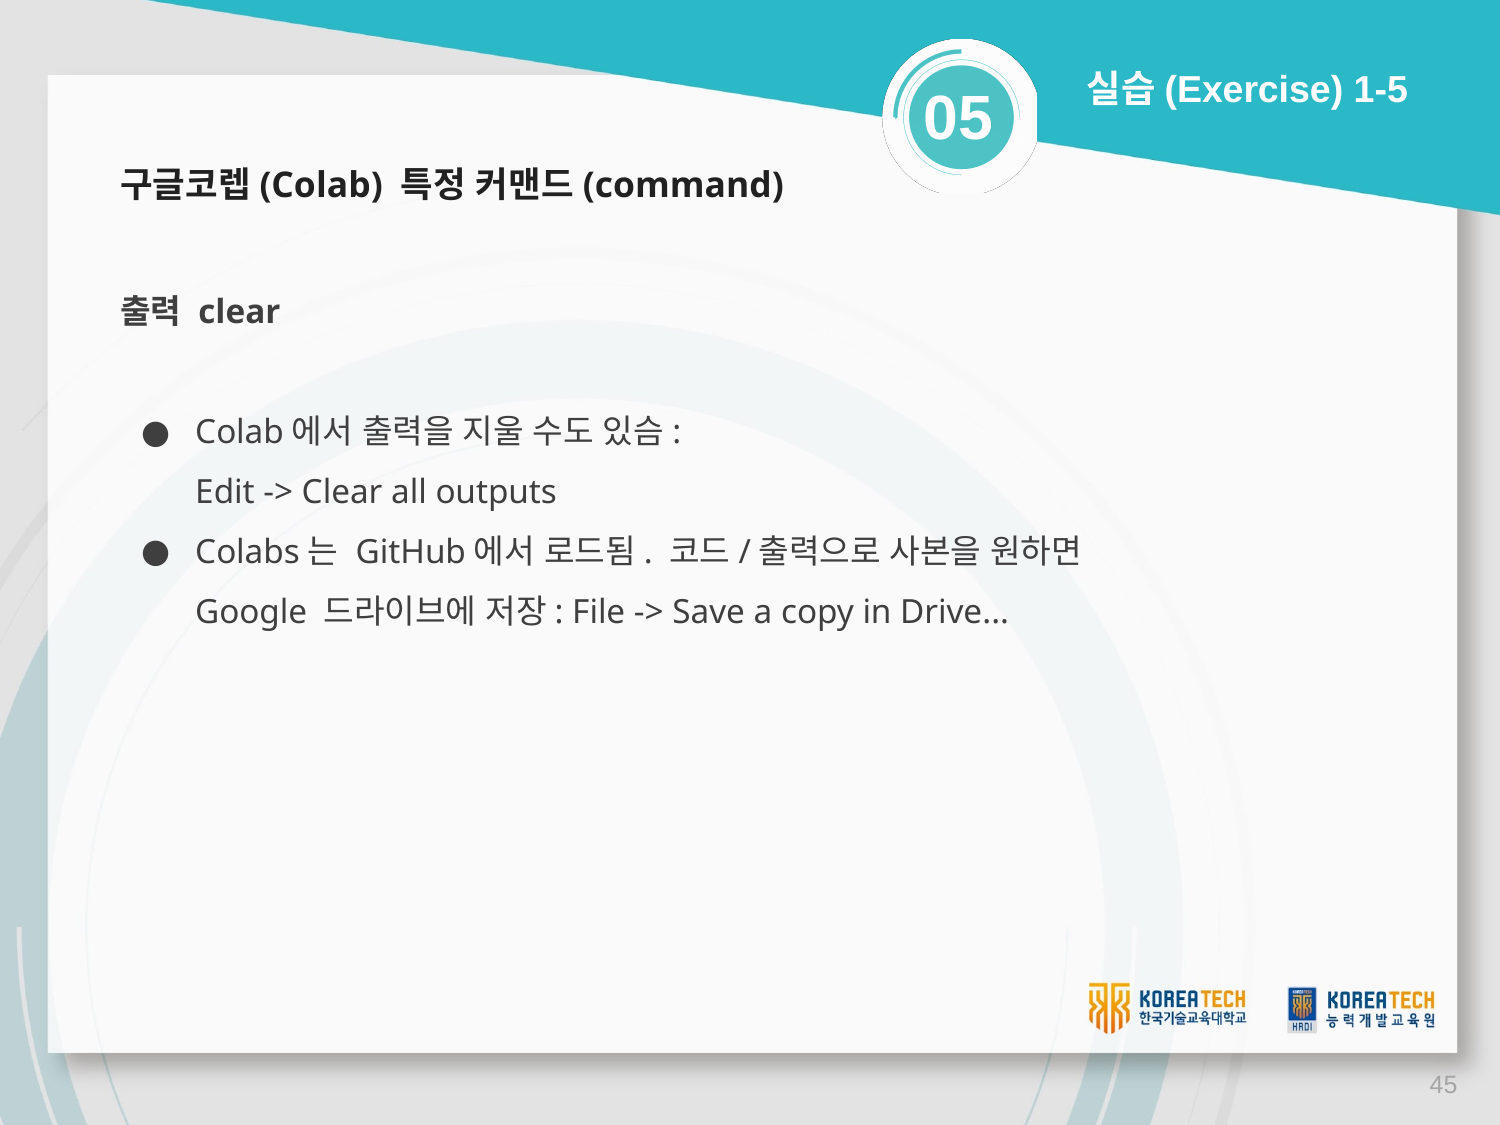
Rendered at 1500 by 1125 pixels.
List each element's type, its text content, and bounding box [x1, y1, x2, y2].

picture [0, 0, 1500, 1125]
text_box 실습(Exercise) 1-5 [1053, 57, 1441, 128]
slide_number 45 [1225, 1053, 1473, 1114]
text_box 구글코렙(Colab) 특정 커맨드(command) 출력 clear Colab에서 출력을 지울 수도 있슴: Edit -> Clear all outputs Colabs는 GitHub에서 로드됨. 코드/출력으로 사본을 원하면 Google 드라이브에 저장: File -> Save a copy in Drive... [105, 148, 1395, 946]
